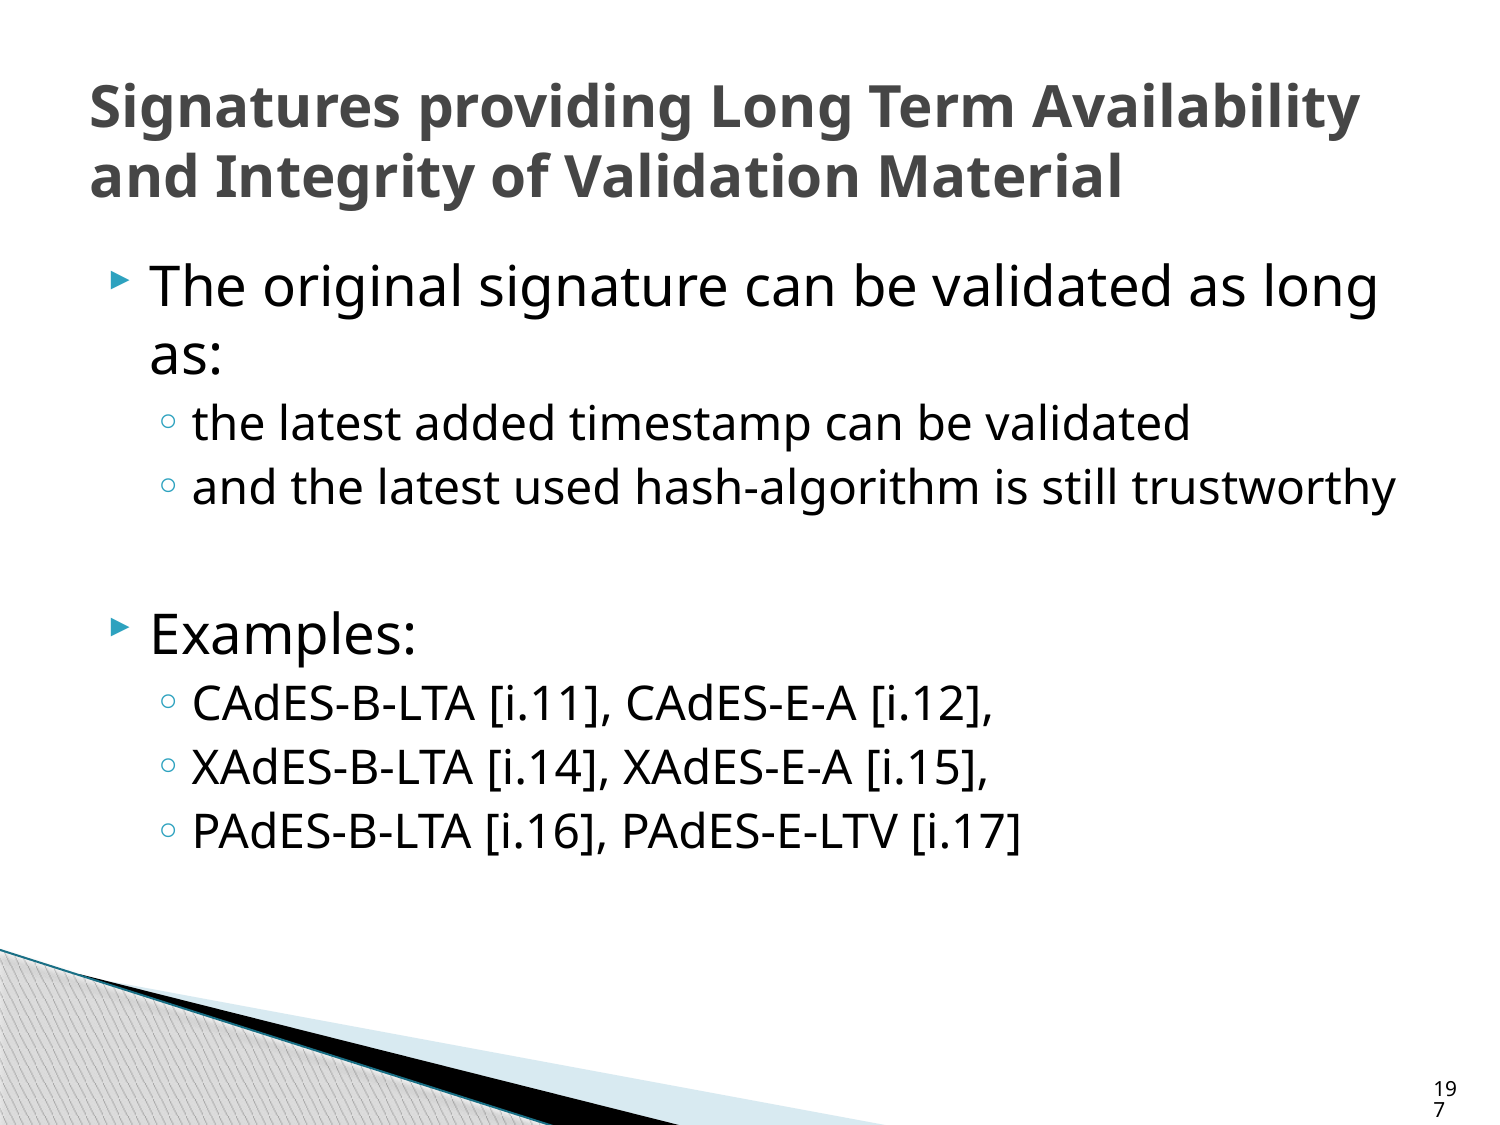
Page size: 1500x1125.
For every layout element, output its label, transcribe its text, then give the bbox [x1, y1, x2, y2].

title Signatures providing Long Term Availability and Integrity of Validation Material [75, 45, 1425, 233]
list The original signature can be validated as long as: the latest added timestamp can be validated and the latest used hash-algorithm is still trustworthy Examples: CAdES-B-LTA [i.11], CAdES-E-A [i.12], XAdES-B-LTA [i.14], XAdES-E-A [i.15], PAdES-B-LTA [i.16], PAdES-E-LTV [i.17] [75, 243, 1425, 986]
slide_number 197 [1418, 1051, 1479, 1112]
